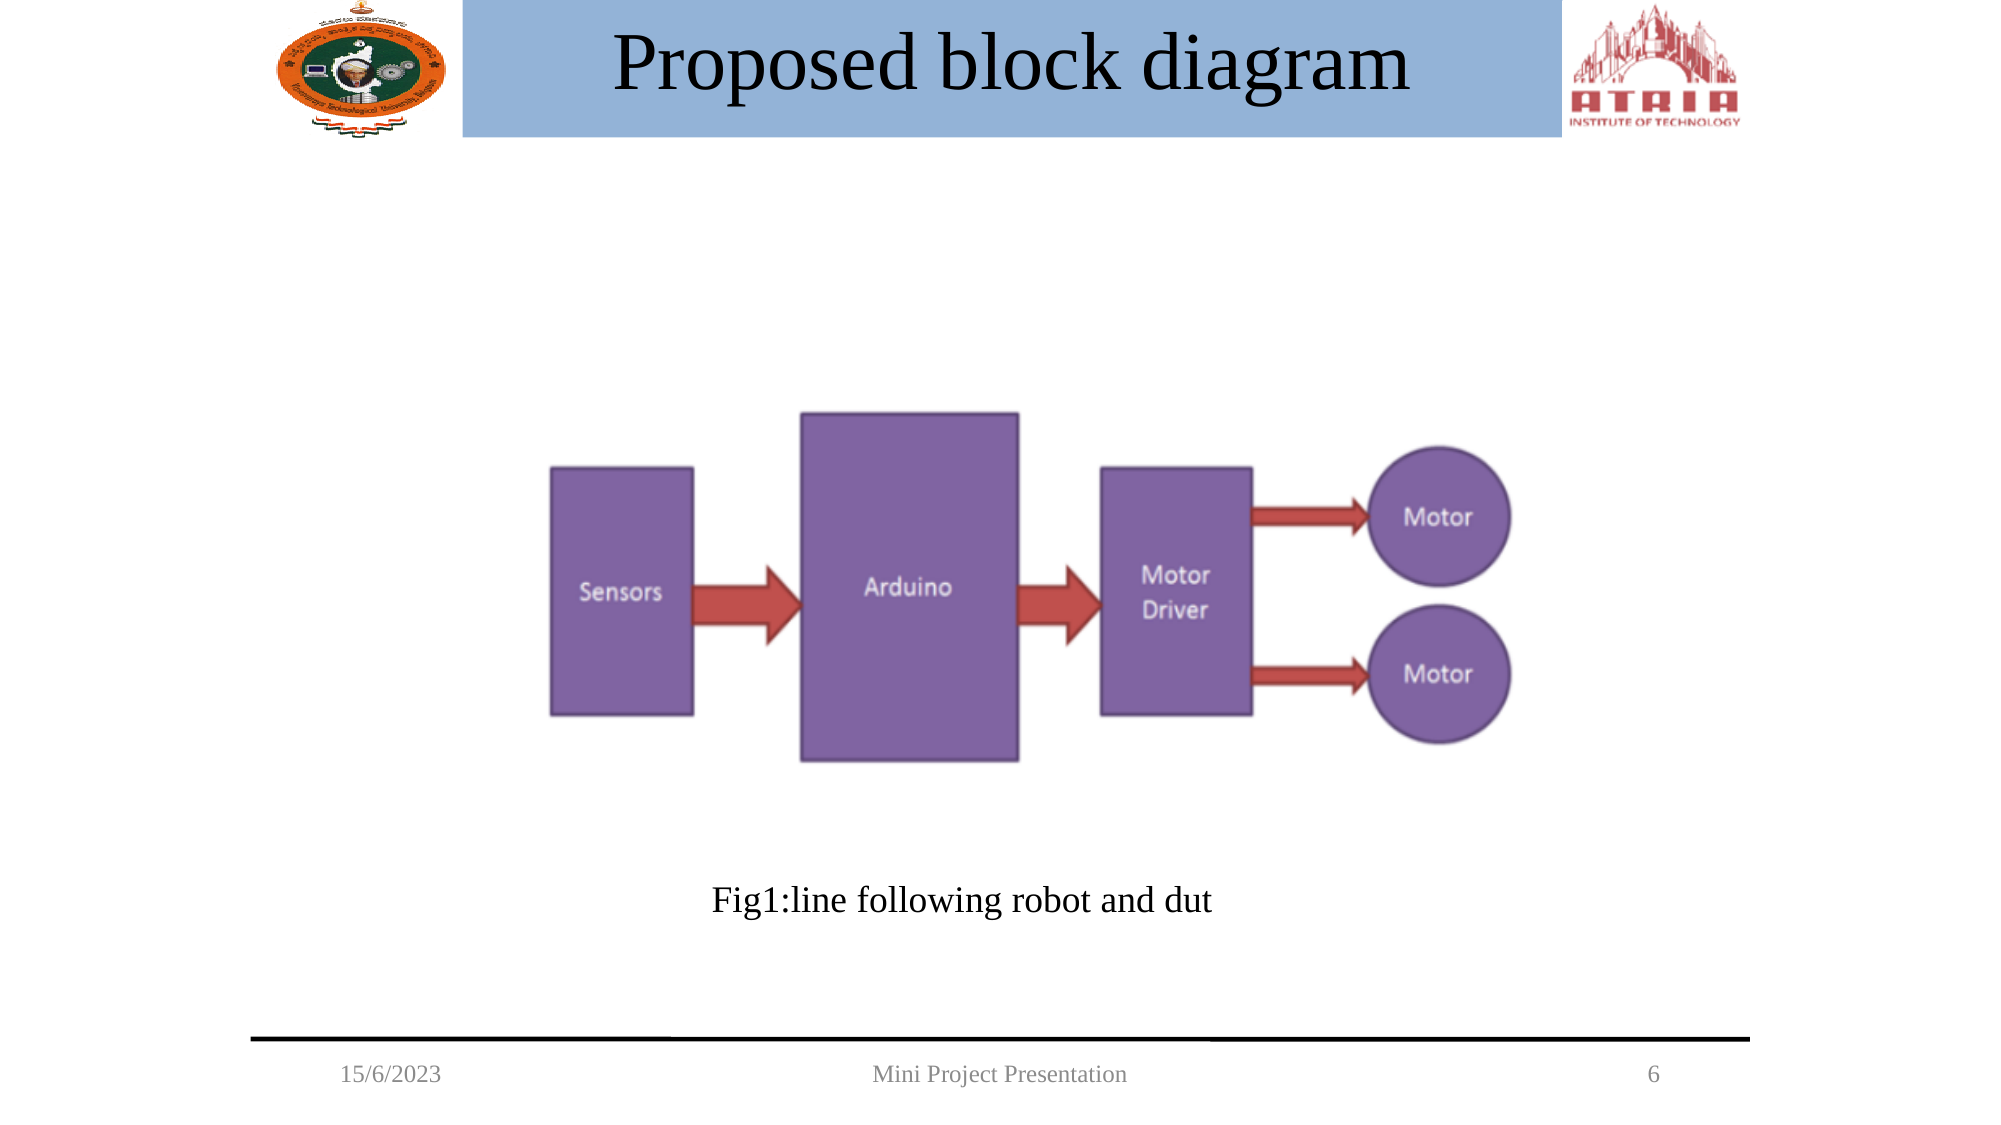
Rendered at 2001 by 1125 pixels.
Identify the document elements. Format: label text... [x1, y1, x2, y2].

slide_number 6 [1325, 1042, 1675, 1103]
footer Mini Project Presentation [762, 1042, 1238, 1103]
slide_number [324, 1042, 675, 1103]
text_box Proposed block diagram [462, 0, 1563, 138]
picture [480, 332, 1545, 818]
picture [274, 0, 450, 138]
picture [1562, 1, 1750, 139]
text_box Fig1:line following robot and dut [696, 867, 1697, 928]
